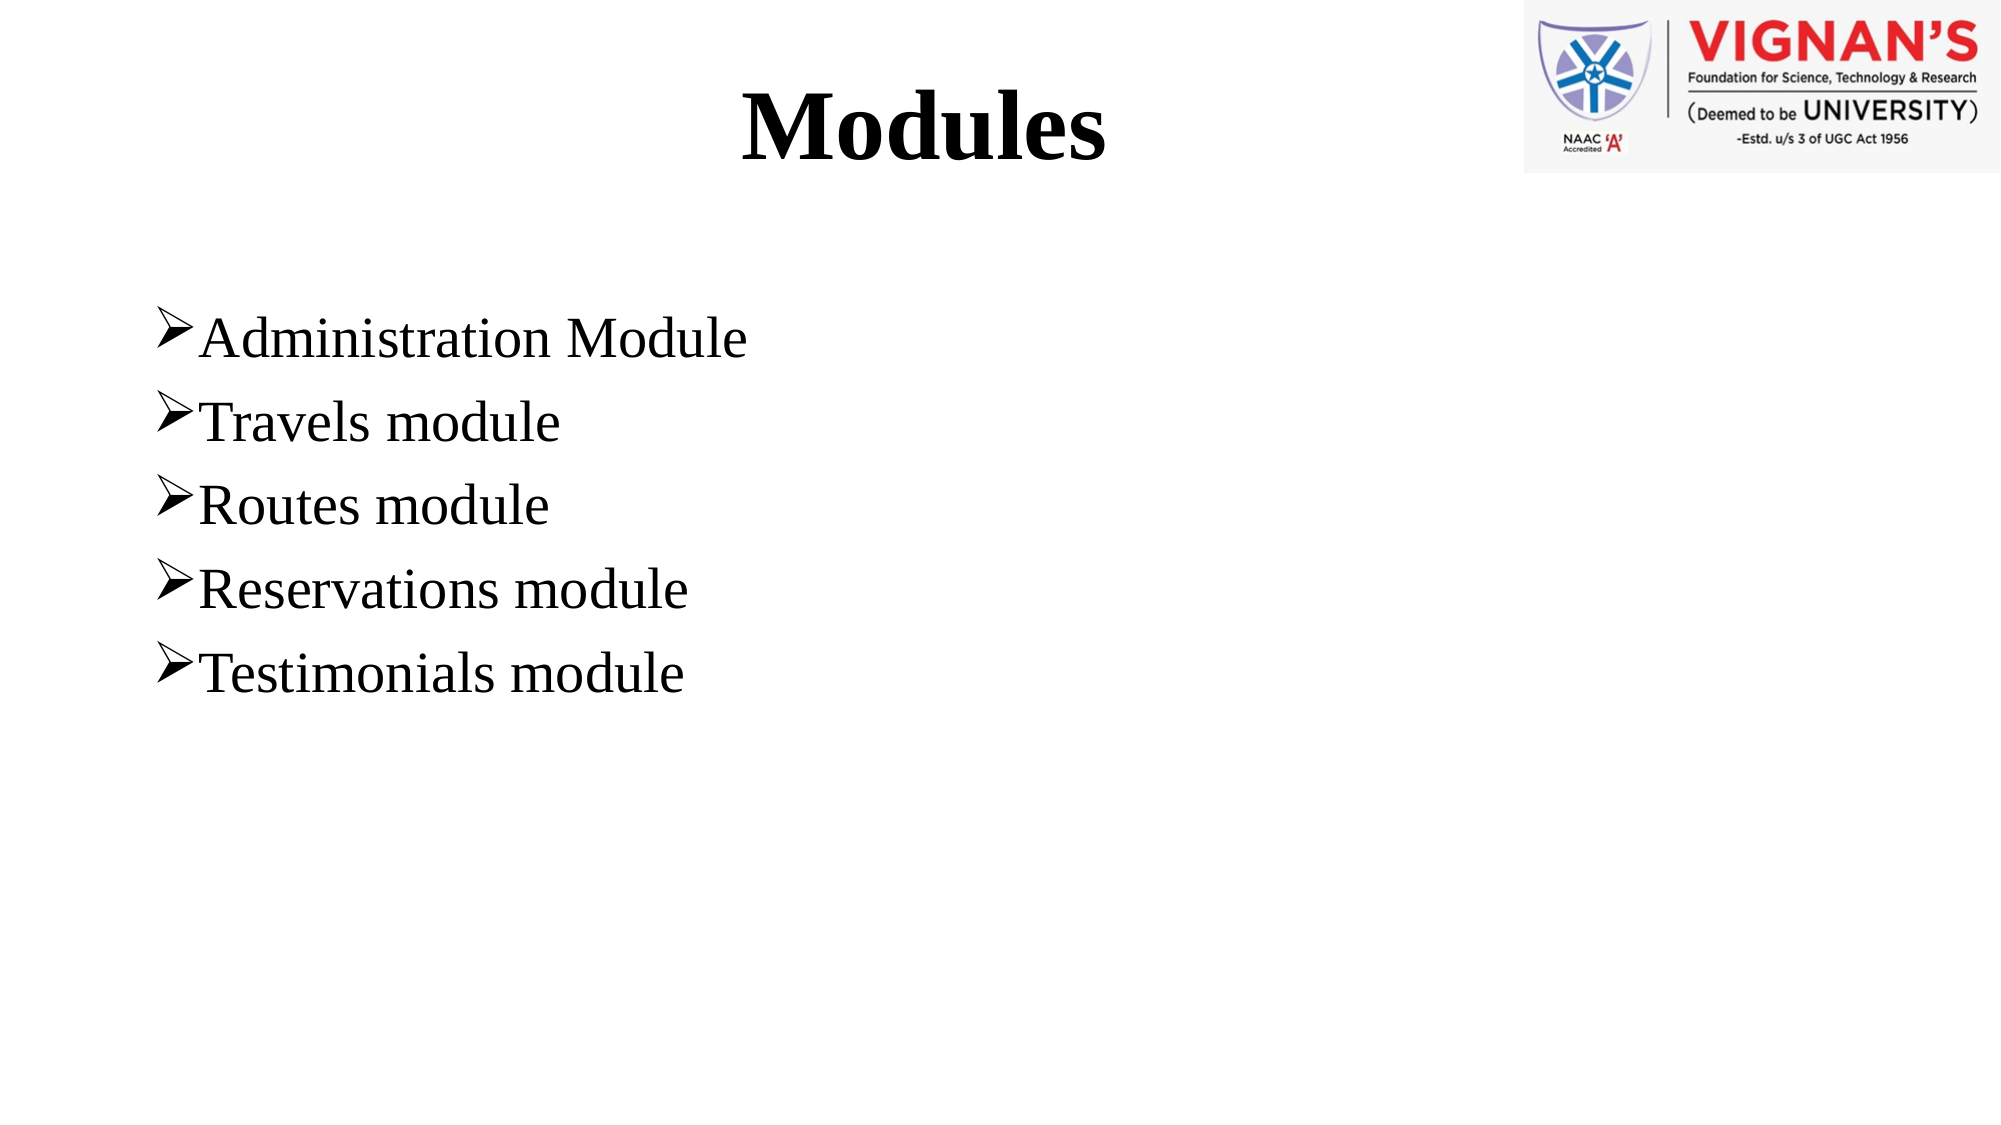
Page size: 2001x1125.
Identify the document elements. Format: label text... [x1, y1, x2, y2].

list Administration Module Travels module Routes module Reservations module Testimonials module [137, 299, 1863, 1014]
picture [1524, 0, 2000, 173]
title Modules [60, 18, 1786, 237]
